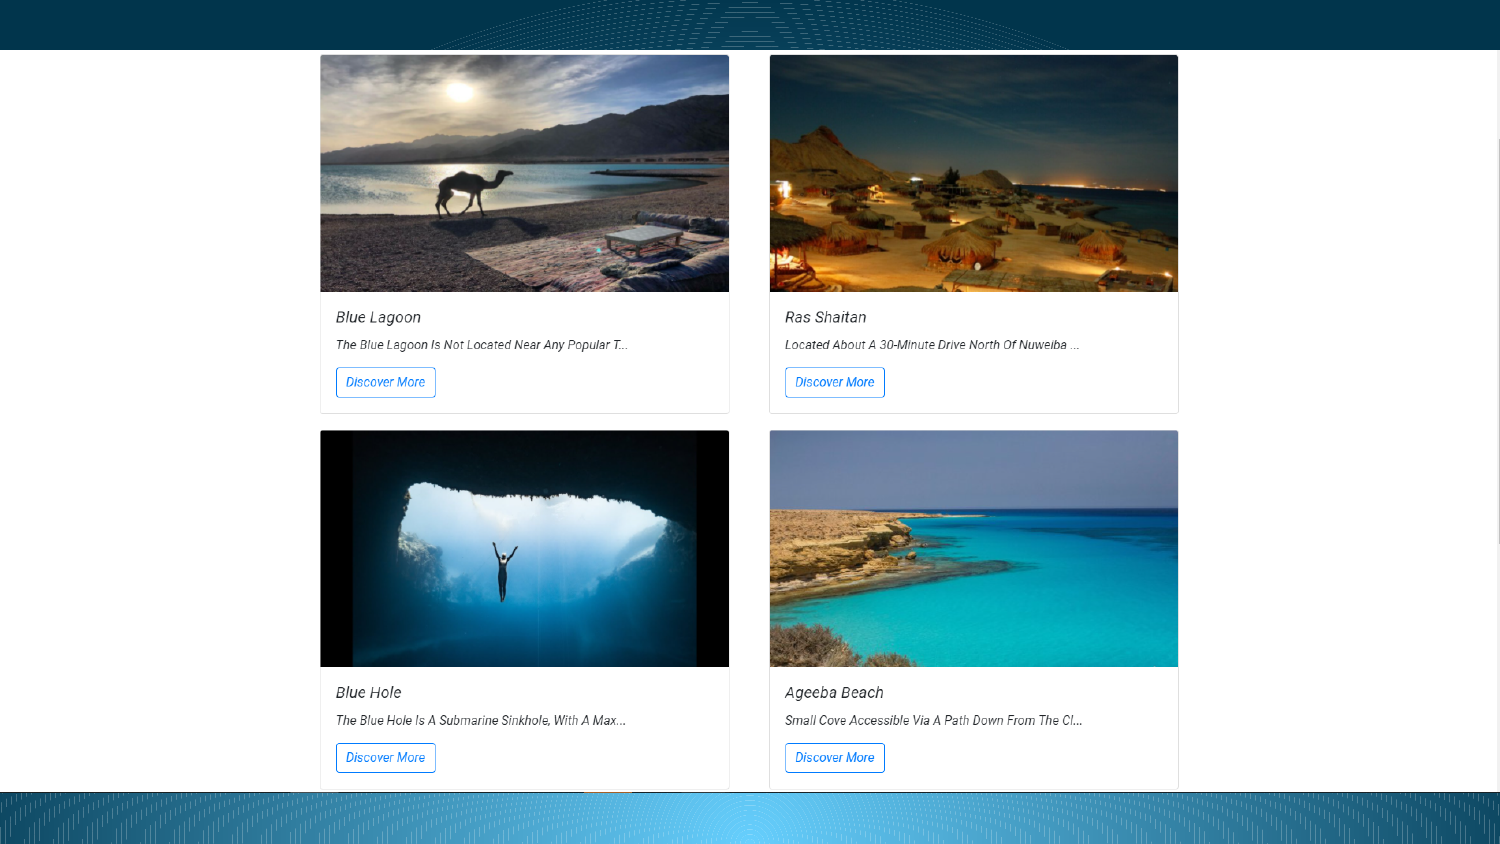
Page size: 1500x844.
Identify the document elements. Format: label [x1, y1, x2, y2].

picture [0, 47, 1500, 794]
